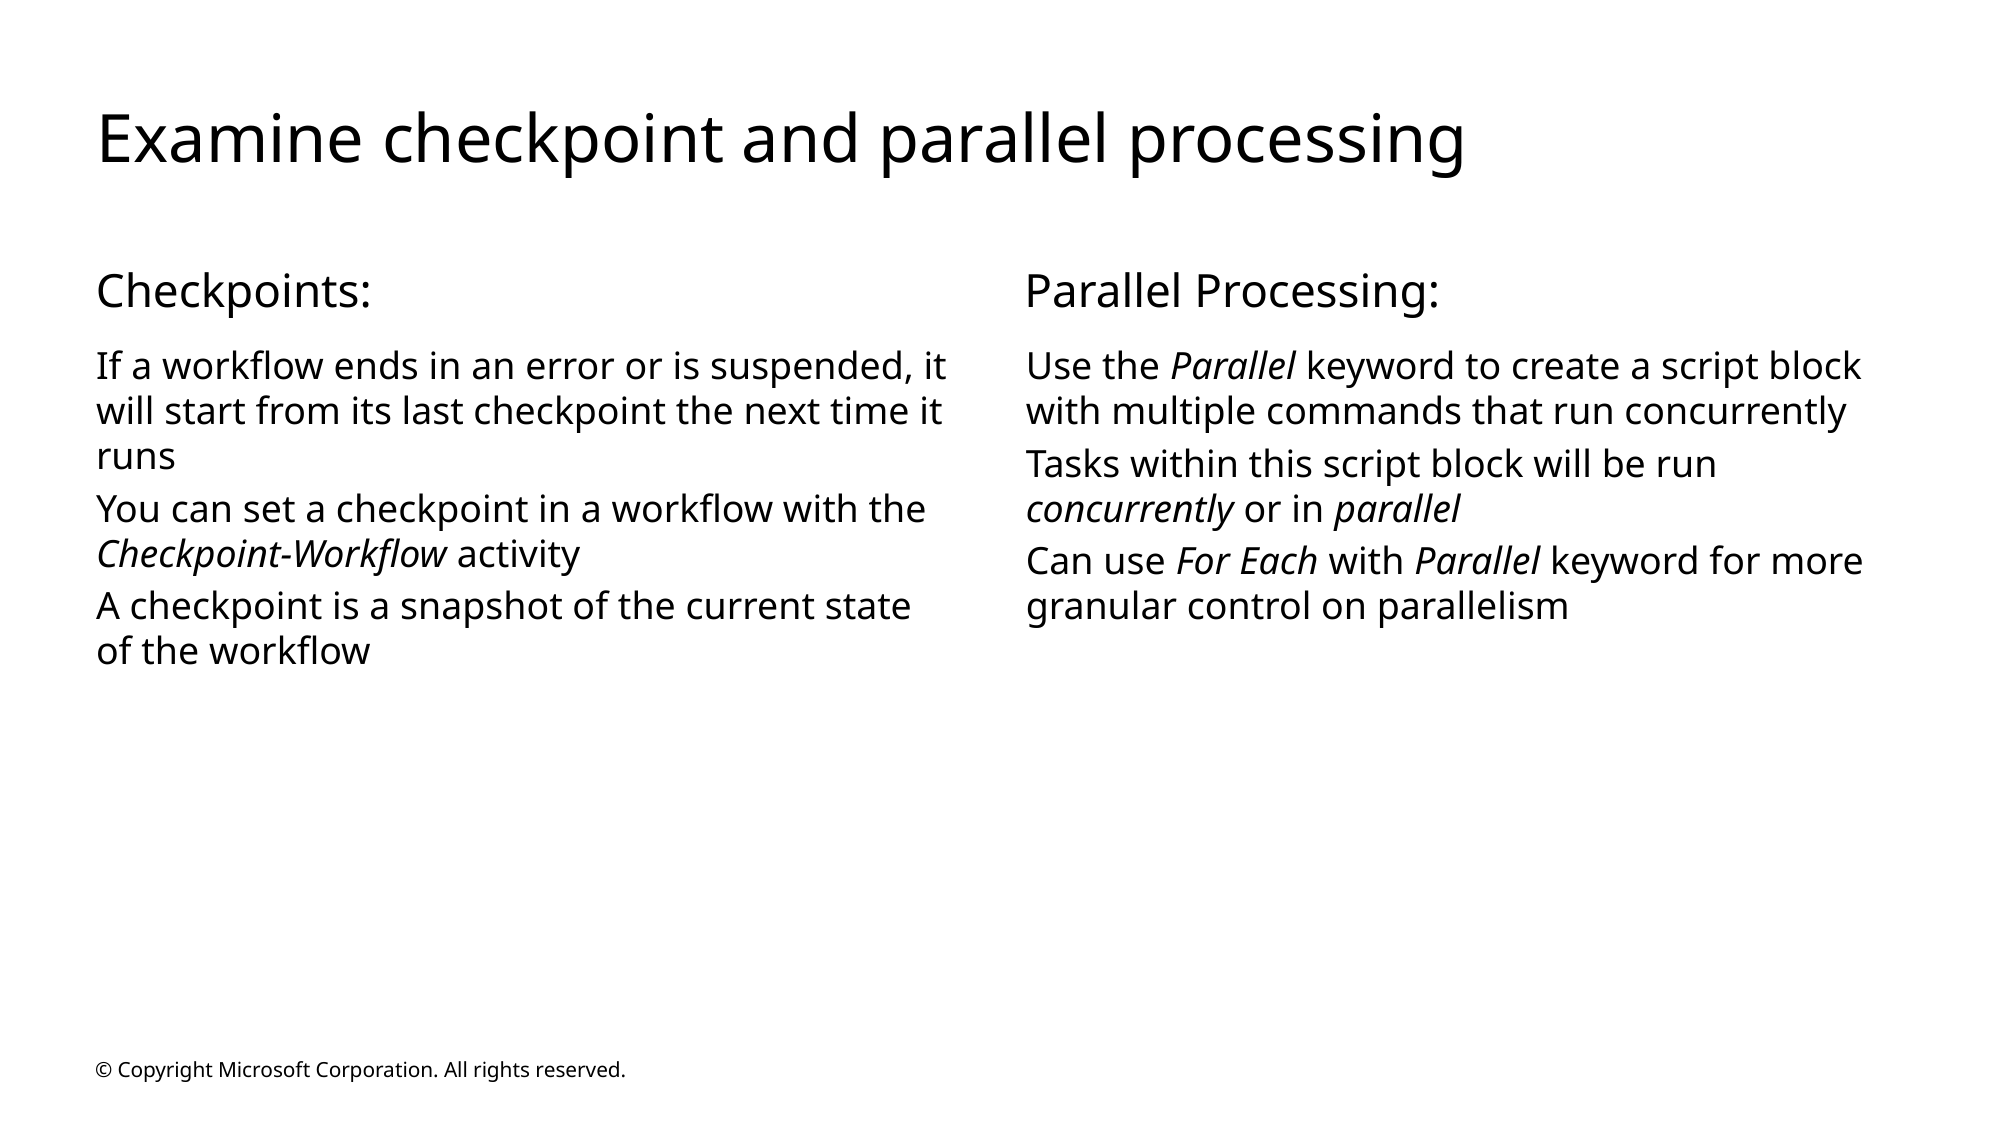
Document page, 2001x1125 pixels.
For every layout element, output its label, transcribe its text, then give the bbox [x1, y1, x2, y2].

list Use the Parallel keyword to create a script block with multiple commands that run concurrently Tasks within this script block will be run concurrently or in parallel Can use For Each with Parallel keyword for more granular control on parallelism [1025, 342, 1877, 633]
list Checkpoints: [95, 261, 953, 317]
title Examine checkpoint and parallel processing [96, 96, 1903, 177]
list Parallel Processing: [1024, 261, 1881, 317]
list If a workflow ends in an error or is suspended, it will start from its last checkpoint the next time it runs You can set a checkpoint in a workflow with the Checkpoint-Workflow activity A checkpoint is a snapshot of the current state of the workflow [96, 342, 953, 633]
